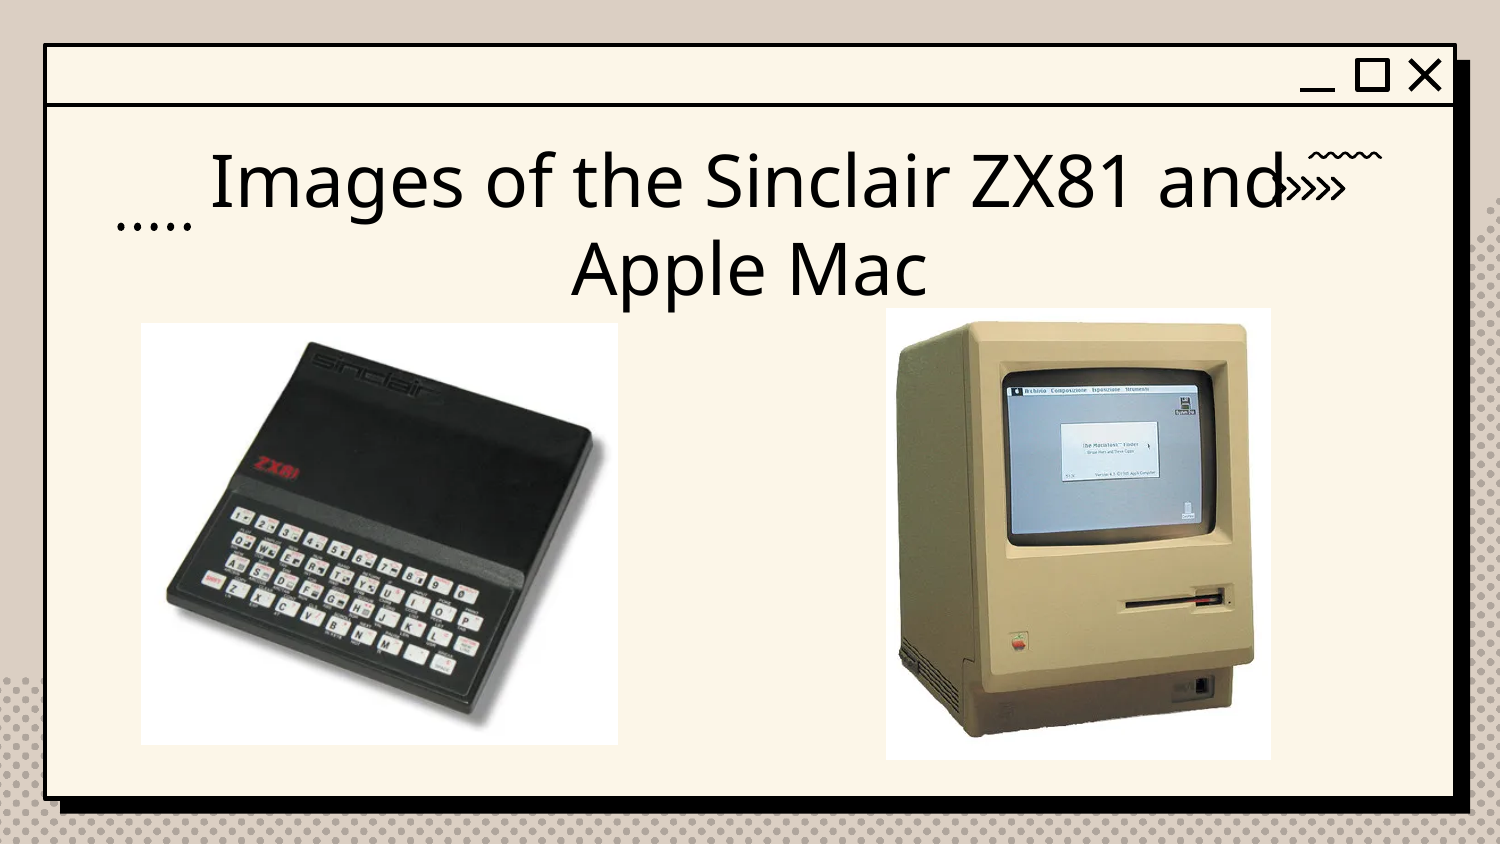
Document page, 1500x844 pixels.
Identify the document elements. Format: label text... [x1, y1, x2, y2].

text_box [167, 222, 175, 231]
text_box [183, 222, 191, 231]
text_box [1286, 176, 1301, 201]
title Images of the Sinclair ZX81 and Apple Mac [117, 120, 1383, 233]
text_box [1300, 176, 1317, 201]
picture [141, 322, 618, 745]
text_box [150, 222, 158, 231]
text_box [133, 222, 142, 231]
text_box [1272, 176, 1287, 201]
text_box [117, 222, 125, 231]
picture [885, 308, 1271, 760]
text_box [1331, 176, 1346, 201]
text_box [1315, 176, 1331, 201]
text_box [1308, 151, 1383, 160]
